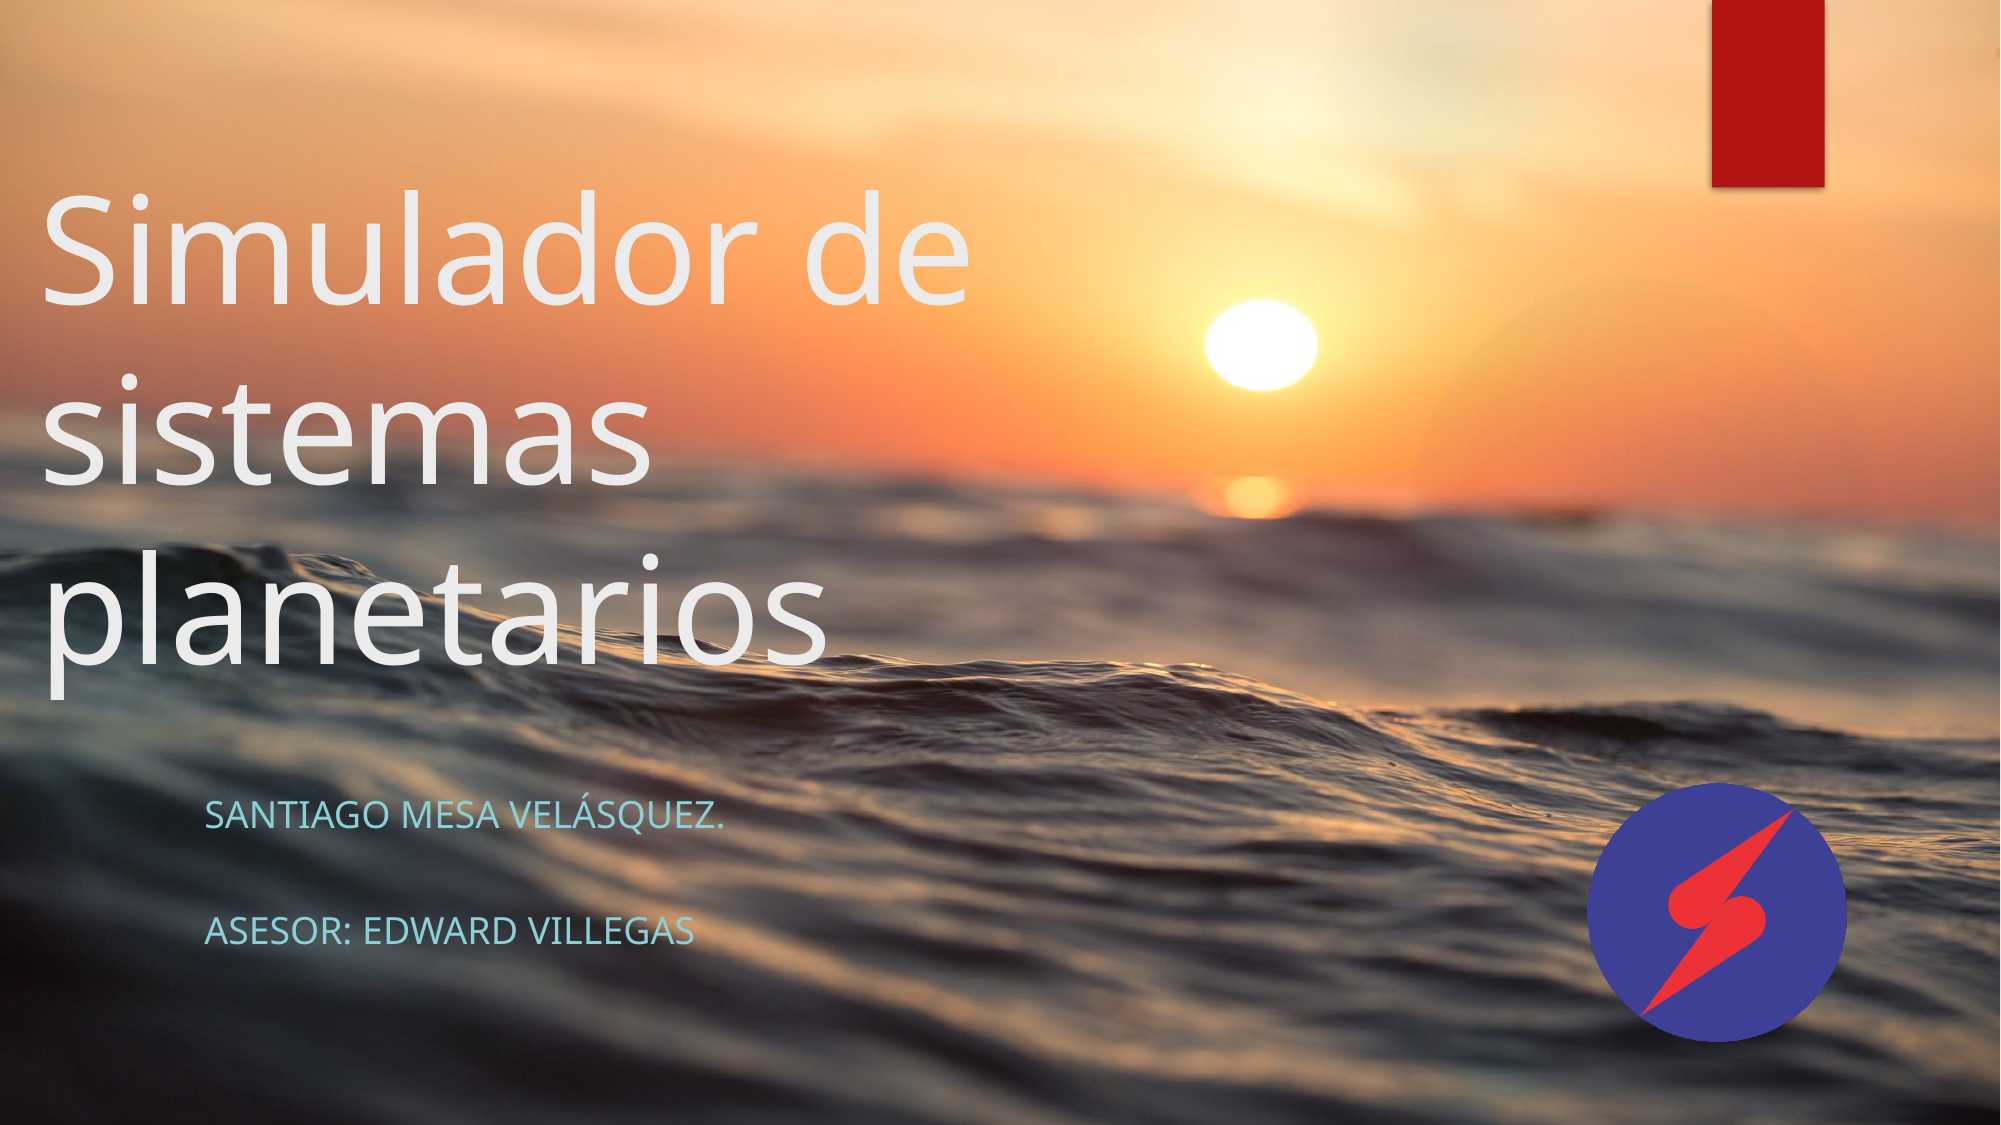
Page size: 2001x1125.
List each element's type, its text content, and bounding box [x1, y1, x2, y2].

subtitle Santiago Mesa Velásquez. Asesor: Edward Villegas [189, 783, 1585, 961]
picture [0, 0, 2001, 1125]
title Simulador de sistemas planetarios [23, 155, 1472, 702]
